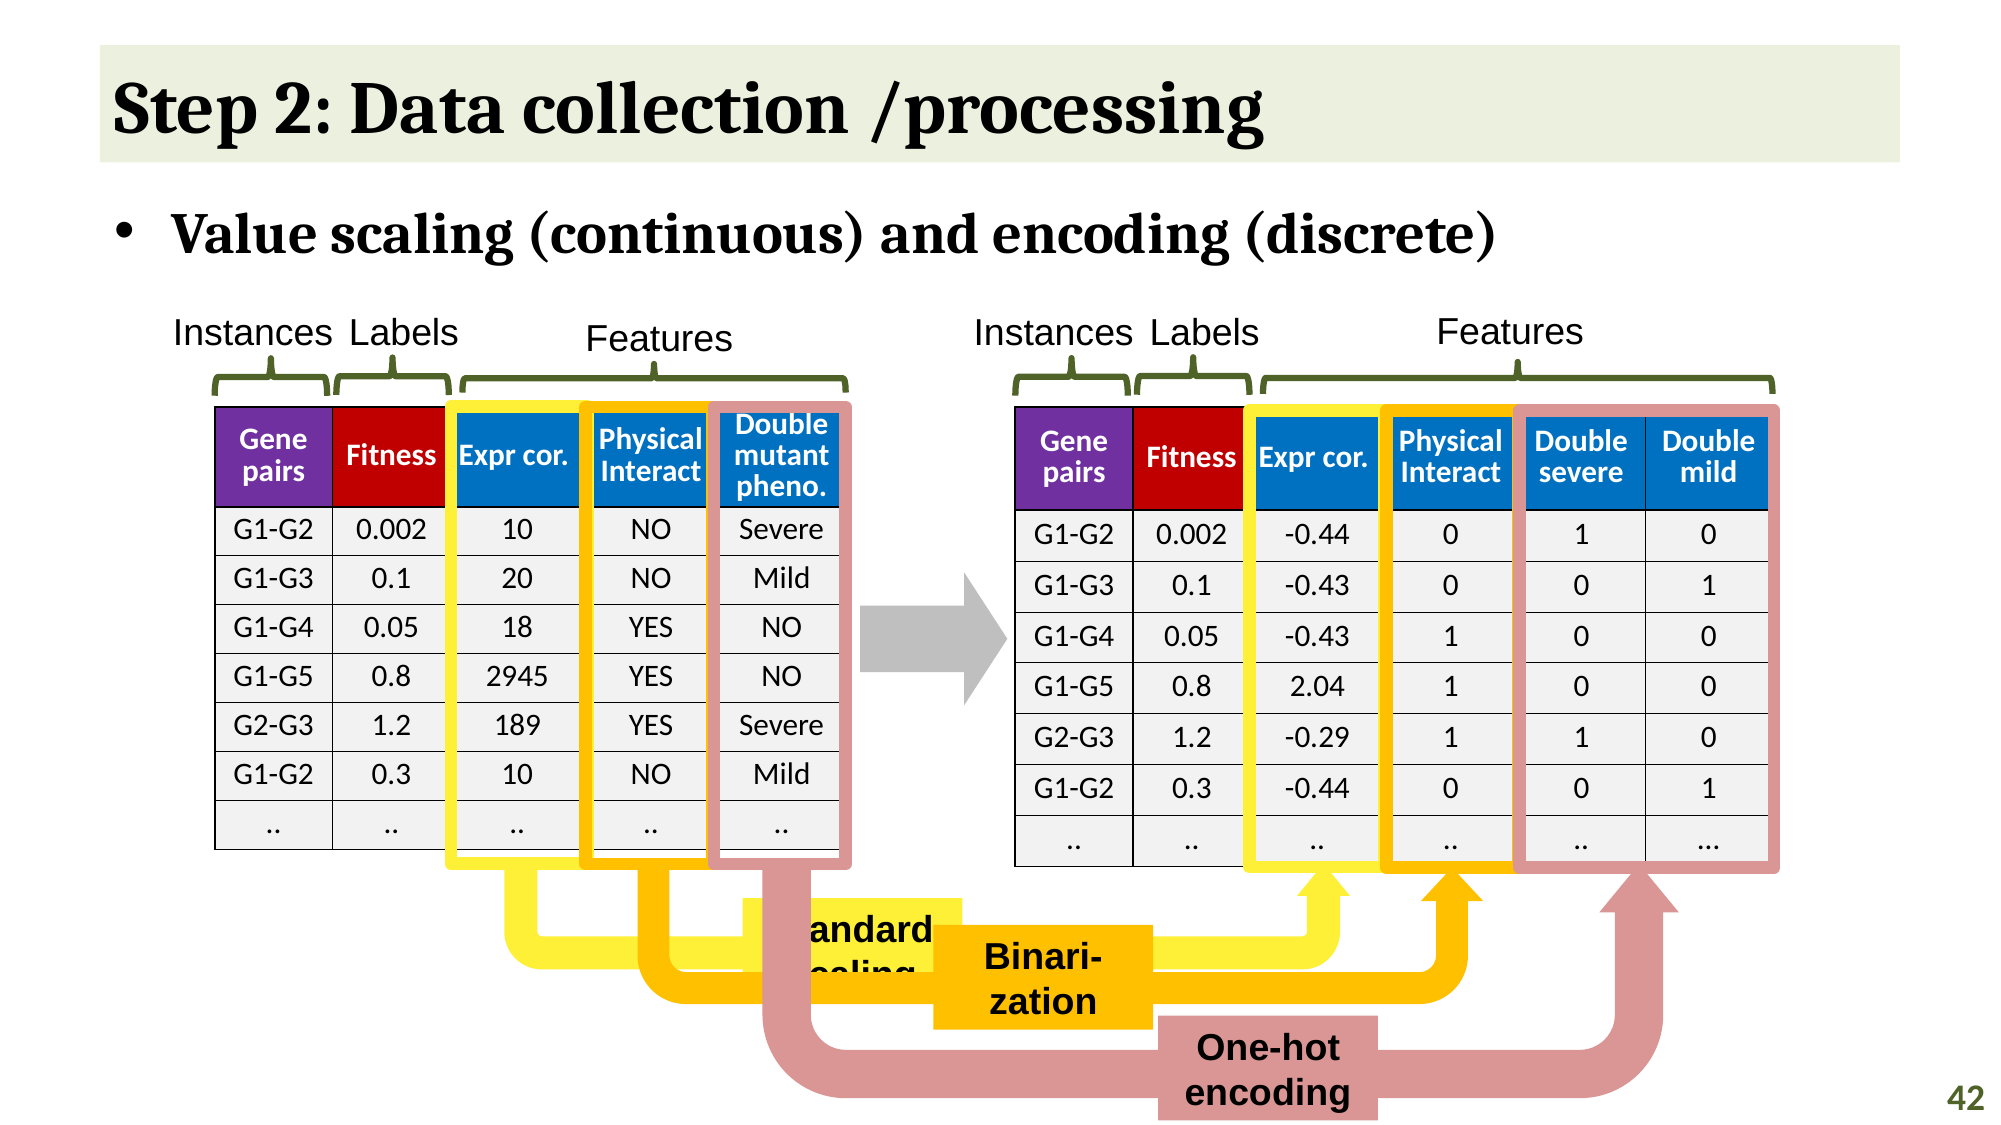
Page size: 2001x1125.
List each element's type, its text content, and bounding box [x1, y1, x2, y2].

slide_number 42 [1899, 1065, 2000, 1125]
table_cell 0.05 [333, 605, 445, 653]
table_cell G1-G4 [216, 605, 332, 653]
text_box [1136, 360, 1251, 395]
text_box Features [1421, 299, 1599, 360]
table_cell 1.2 [333, 703, 445, 751]
text_box [335, 361, 450, 396]
text_box Instances [158, 300, 349, 361]
table_header Fitness [333, 408, 445, 506]
table_cell 0.002 [333, 508, 445, 555]
table_cell 0.8 [333, 654, 445, 702]
text_box [1014, 360, 1129, 396]
table_cell .. [216, 801, 332, 849]
text_box Instances [958, 300, 1149, 360]
text_box Labels [349, 300, 474, 361]
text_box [450, 406, 585, 1005]
table_header Gene pairs [216, 408, 332, 506]
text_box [713, 406, 1775, 1122]
list Value scaling (continuous) and encoding (discrete) [99, 187, 1901, 1066]
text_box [585, 406, 713, 1032]
table_cell G1-G2 [216, 752, 332, 800]
table_cell 0.3 [333, 752, 445, 800]
title Step 2: Data collection /processing [99, 44, 1901, 163]
text_box [1262, 361, 1774, 394]
table_cell G1-G5 [216, 654, 332, 702]
text_box Features [570, 306, 748, 367]
table_cell G2-G3 [216, 703, 332, 751]
table_cell G1-G3 [216, 556, 332, 604]
text_box [213, 361, 328, 396]
table_cell .. [333, 801, 445, 849]
text_box [461, 367, 847, 393]
text_box Labels [1149, 300, 1275, 360]
table_cell G1-G2 [216, 508, 332, 555]
table_cell 0.1 [333, 556, 445, 604]
